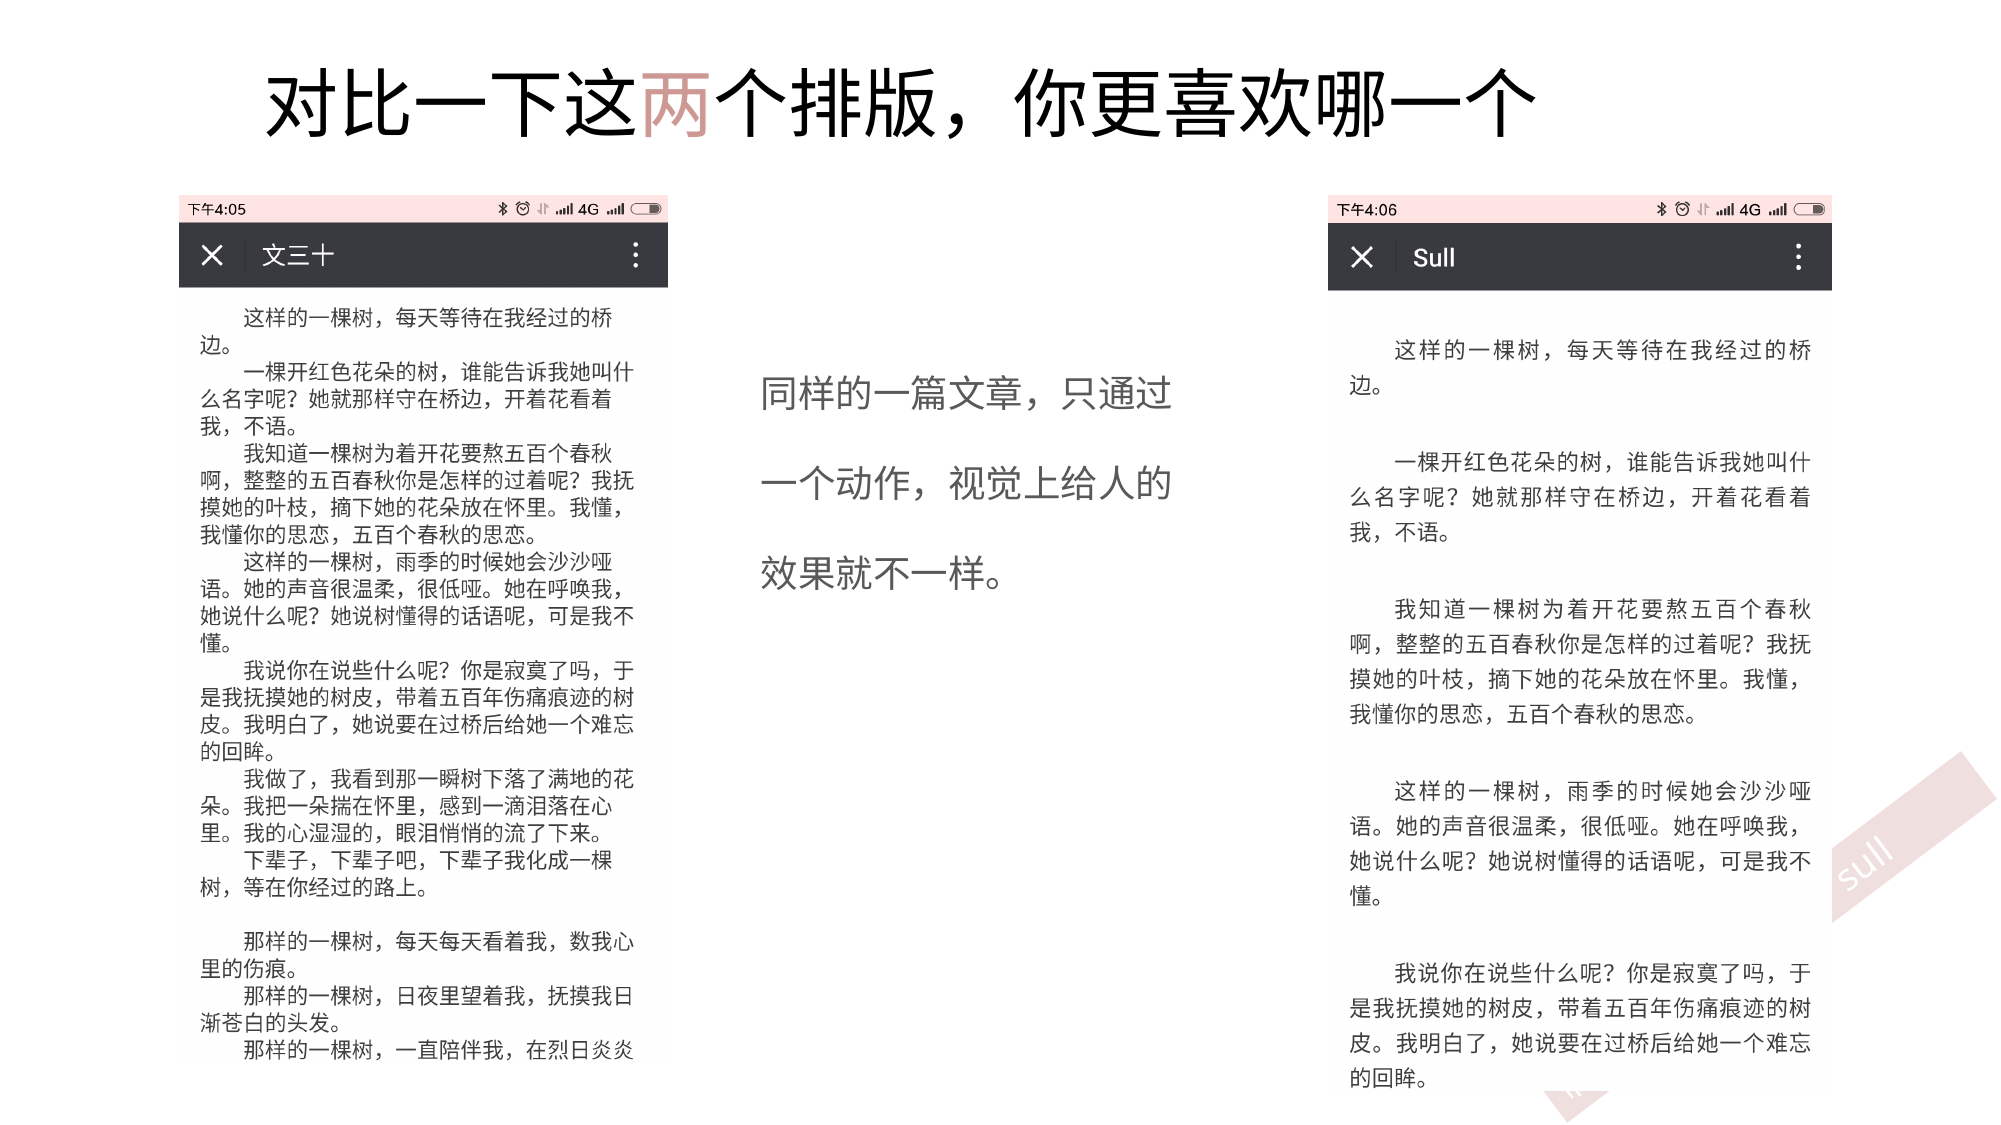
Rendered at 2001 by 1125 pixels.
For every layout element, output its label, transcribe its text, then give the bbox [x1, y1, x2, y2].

text_box 同样的一篇文章，只通过一个动作，视觉上给人的效果就不一样。 [746, 317, 1198, 692]
title 对比一下这两个排版，你更喜欢哪一个 [248, 66, 1701, 148]
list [179, 195, 668, 1063]
picture [1327, 195, 1832, 1091]
